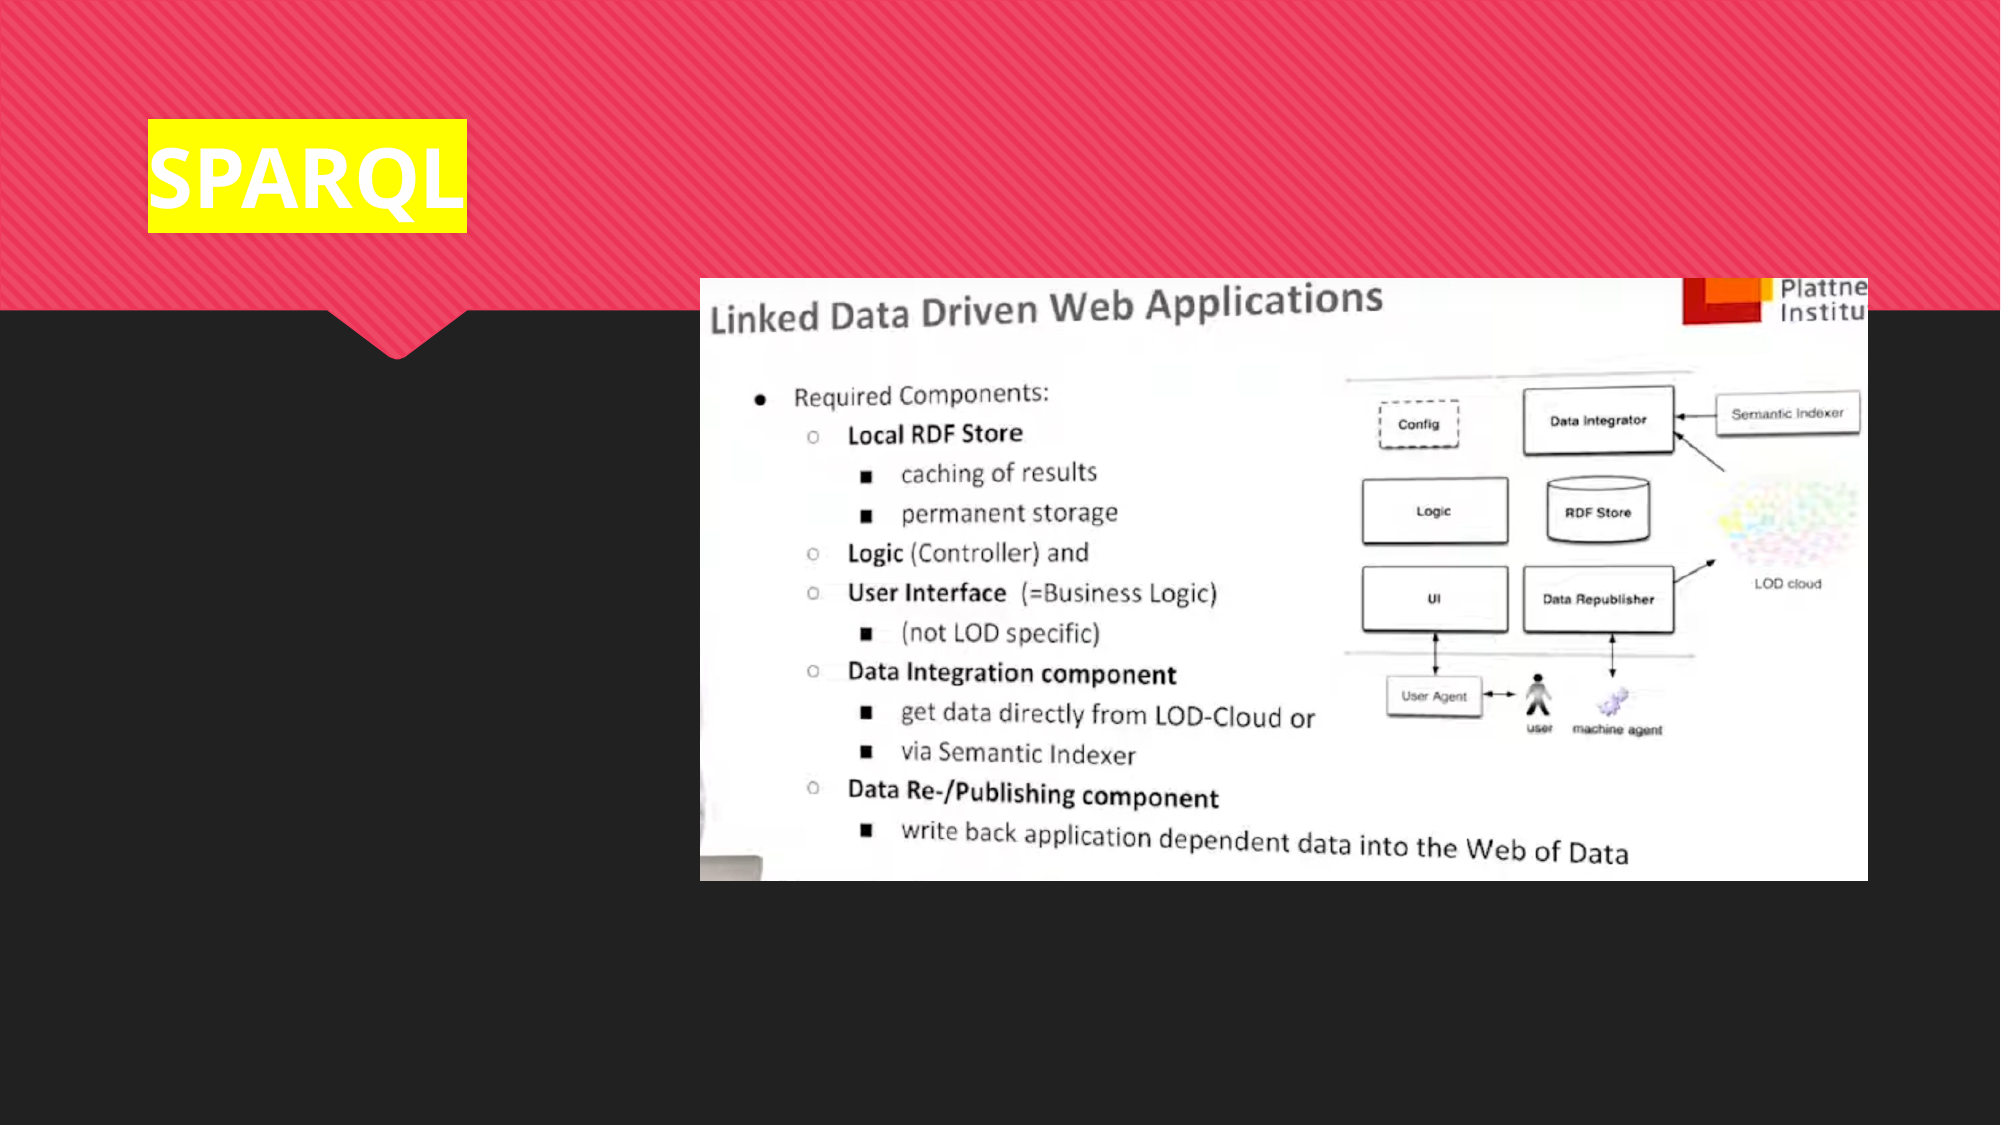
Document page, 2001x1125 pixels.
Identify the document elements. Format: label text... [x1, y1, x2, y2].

picture [700, 277, 1868, 881]
title SPARQL [132, 73, 1868, 233]
